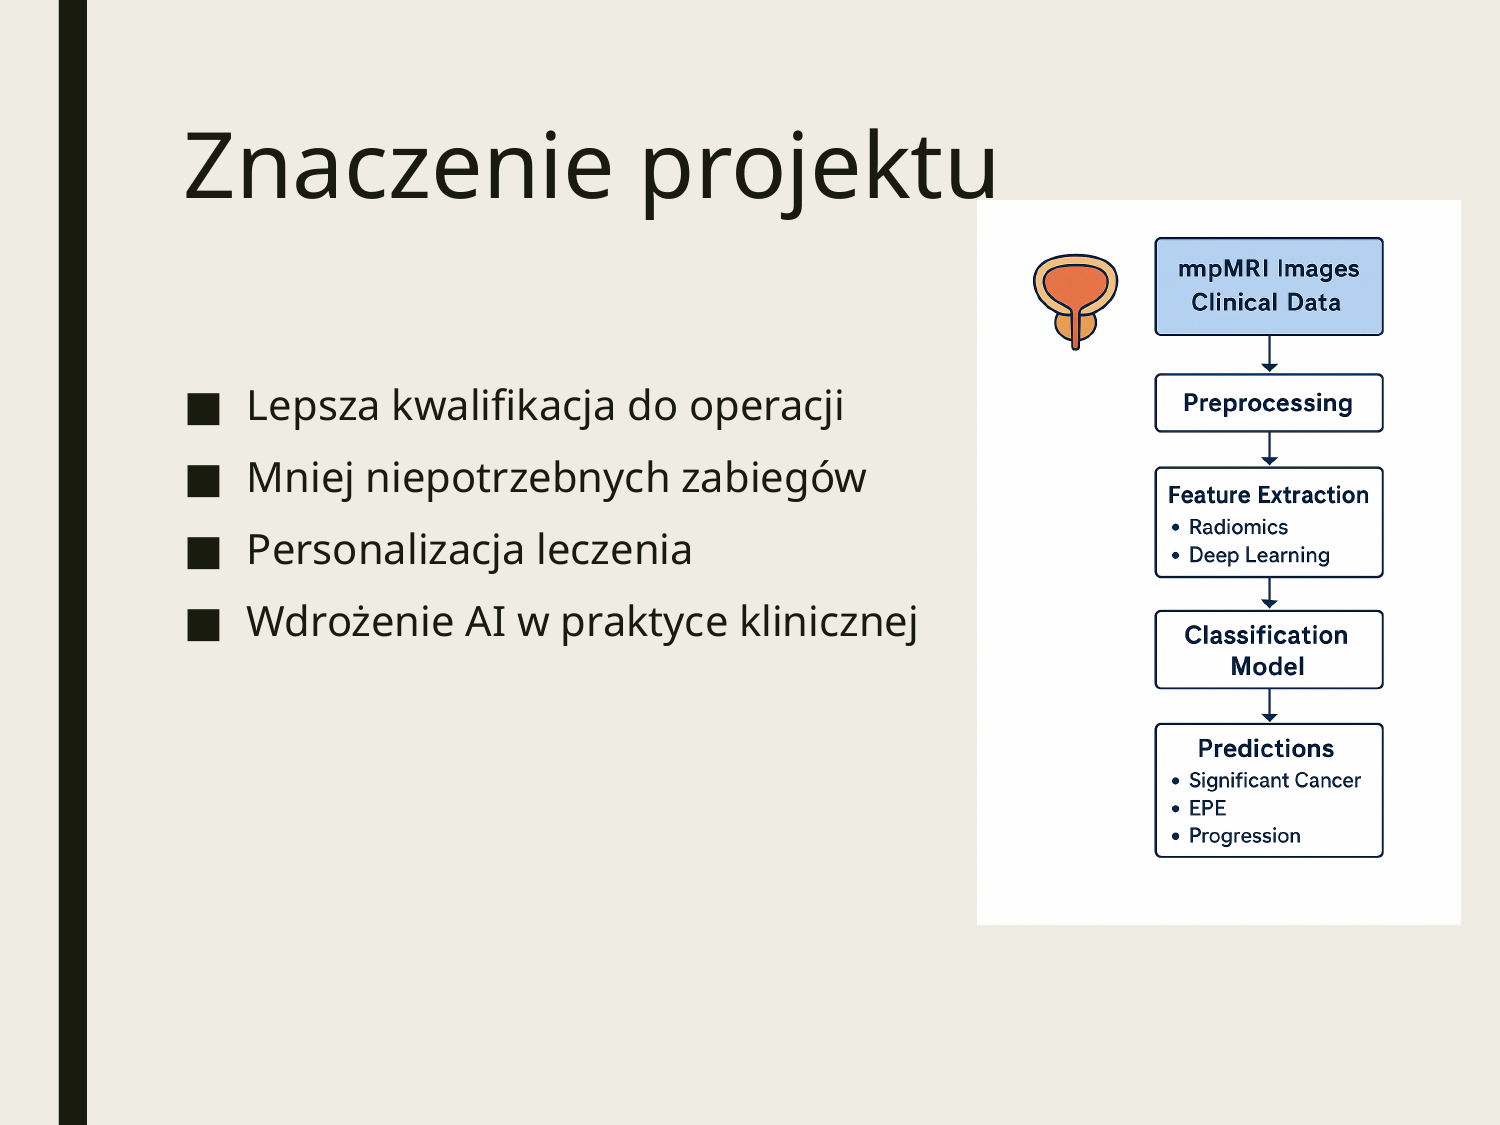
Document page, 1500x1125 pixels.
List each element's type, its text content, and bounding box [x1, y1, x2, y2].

title Znaczenie projektu [168, 112, 1351, 357]
list Lepsza kwalifikacja do operacji Mniej niepotrzebnych zabiegów Personalizacja leczenia Wdrożenie AI w praktyce klinicznej [168, 375, 1351, 963]
picture [977, 200, 1461, 925]
